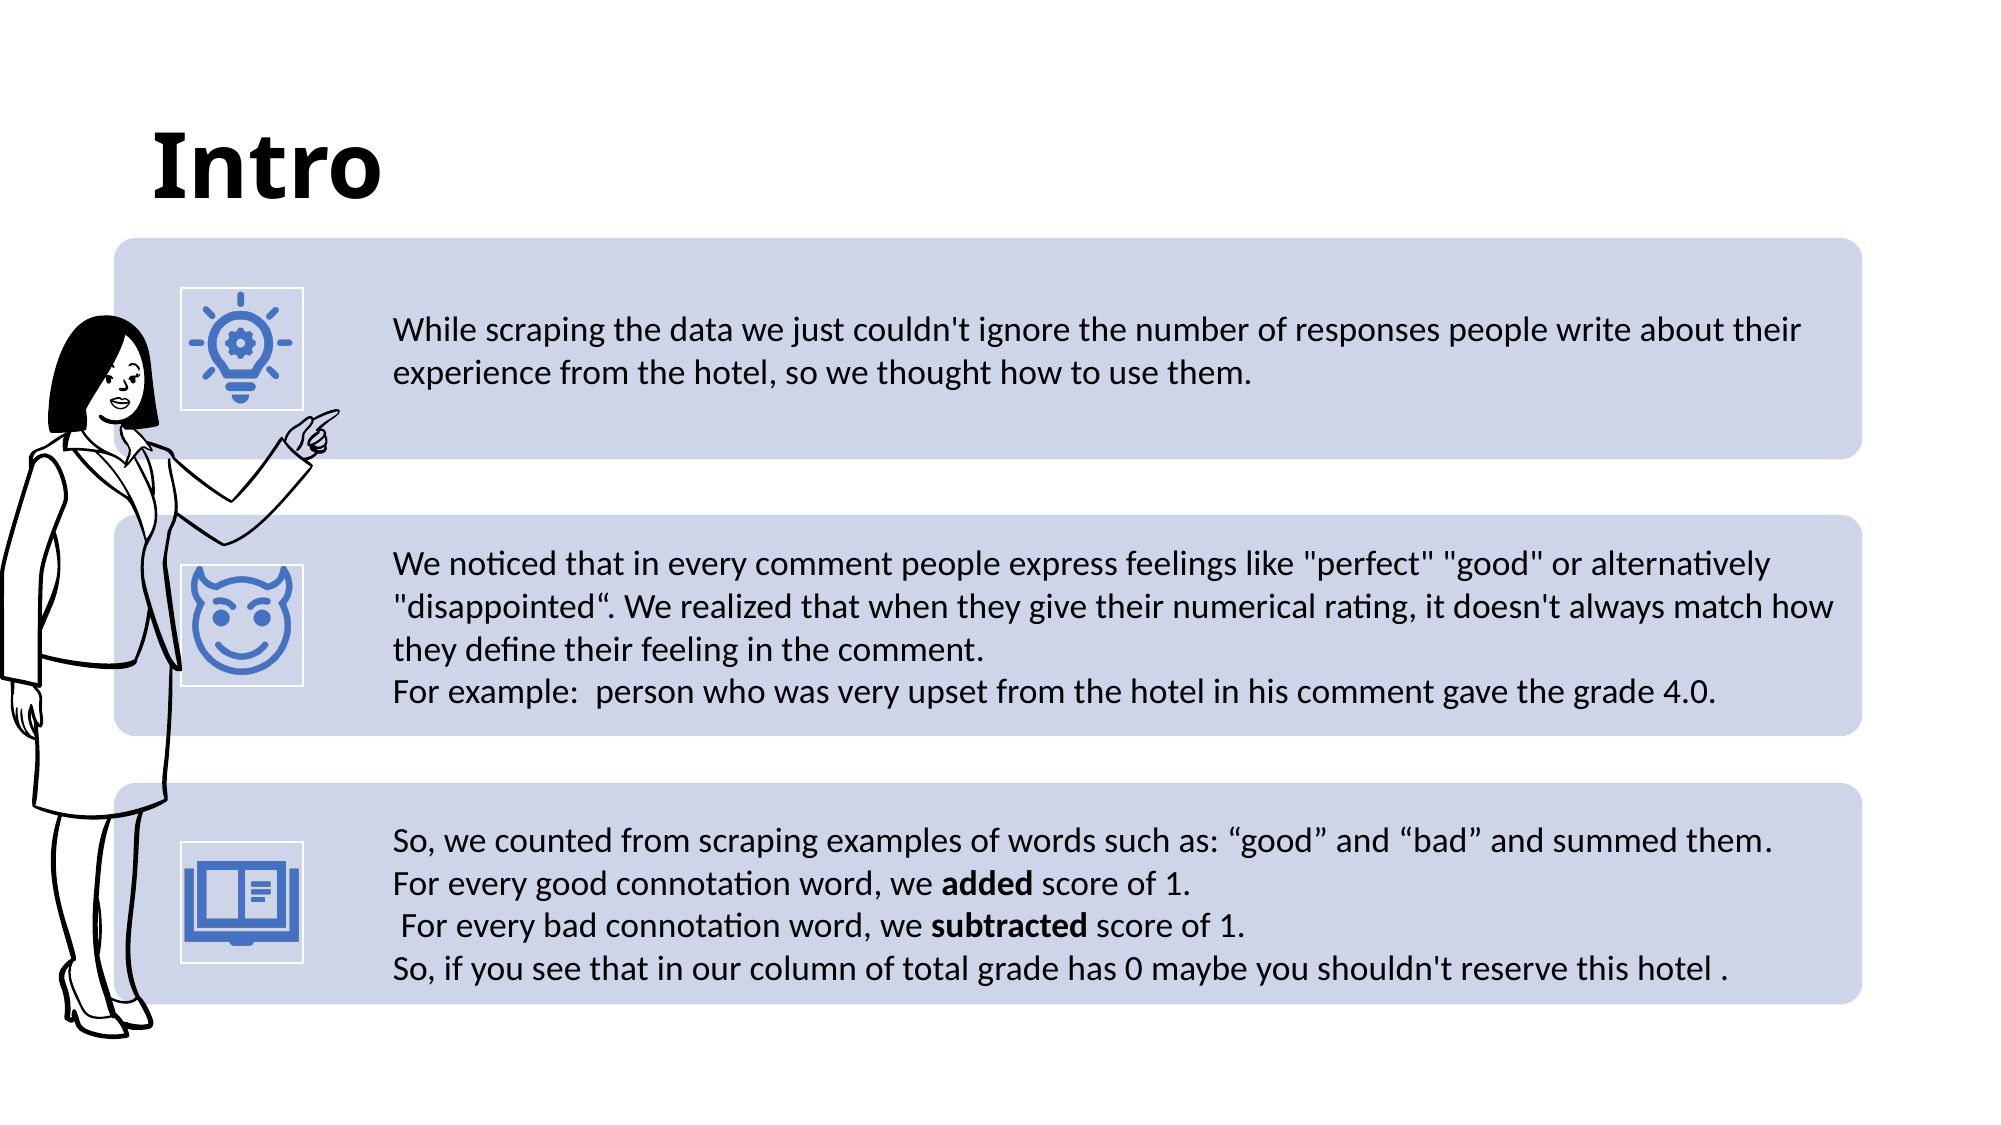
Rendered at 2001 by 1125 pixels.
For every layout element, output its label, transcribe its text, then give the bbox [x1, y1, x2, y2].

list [113, 237, 1863, 1014]
title Intro [137, 59, 1863, 237]
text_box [0, 315, 340, 1040]
